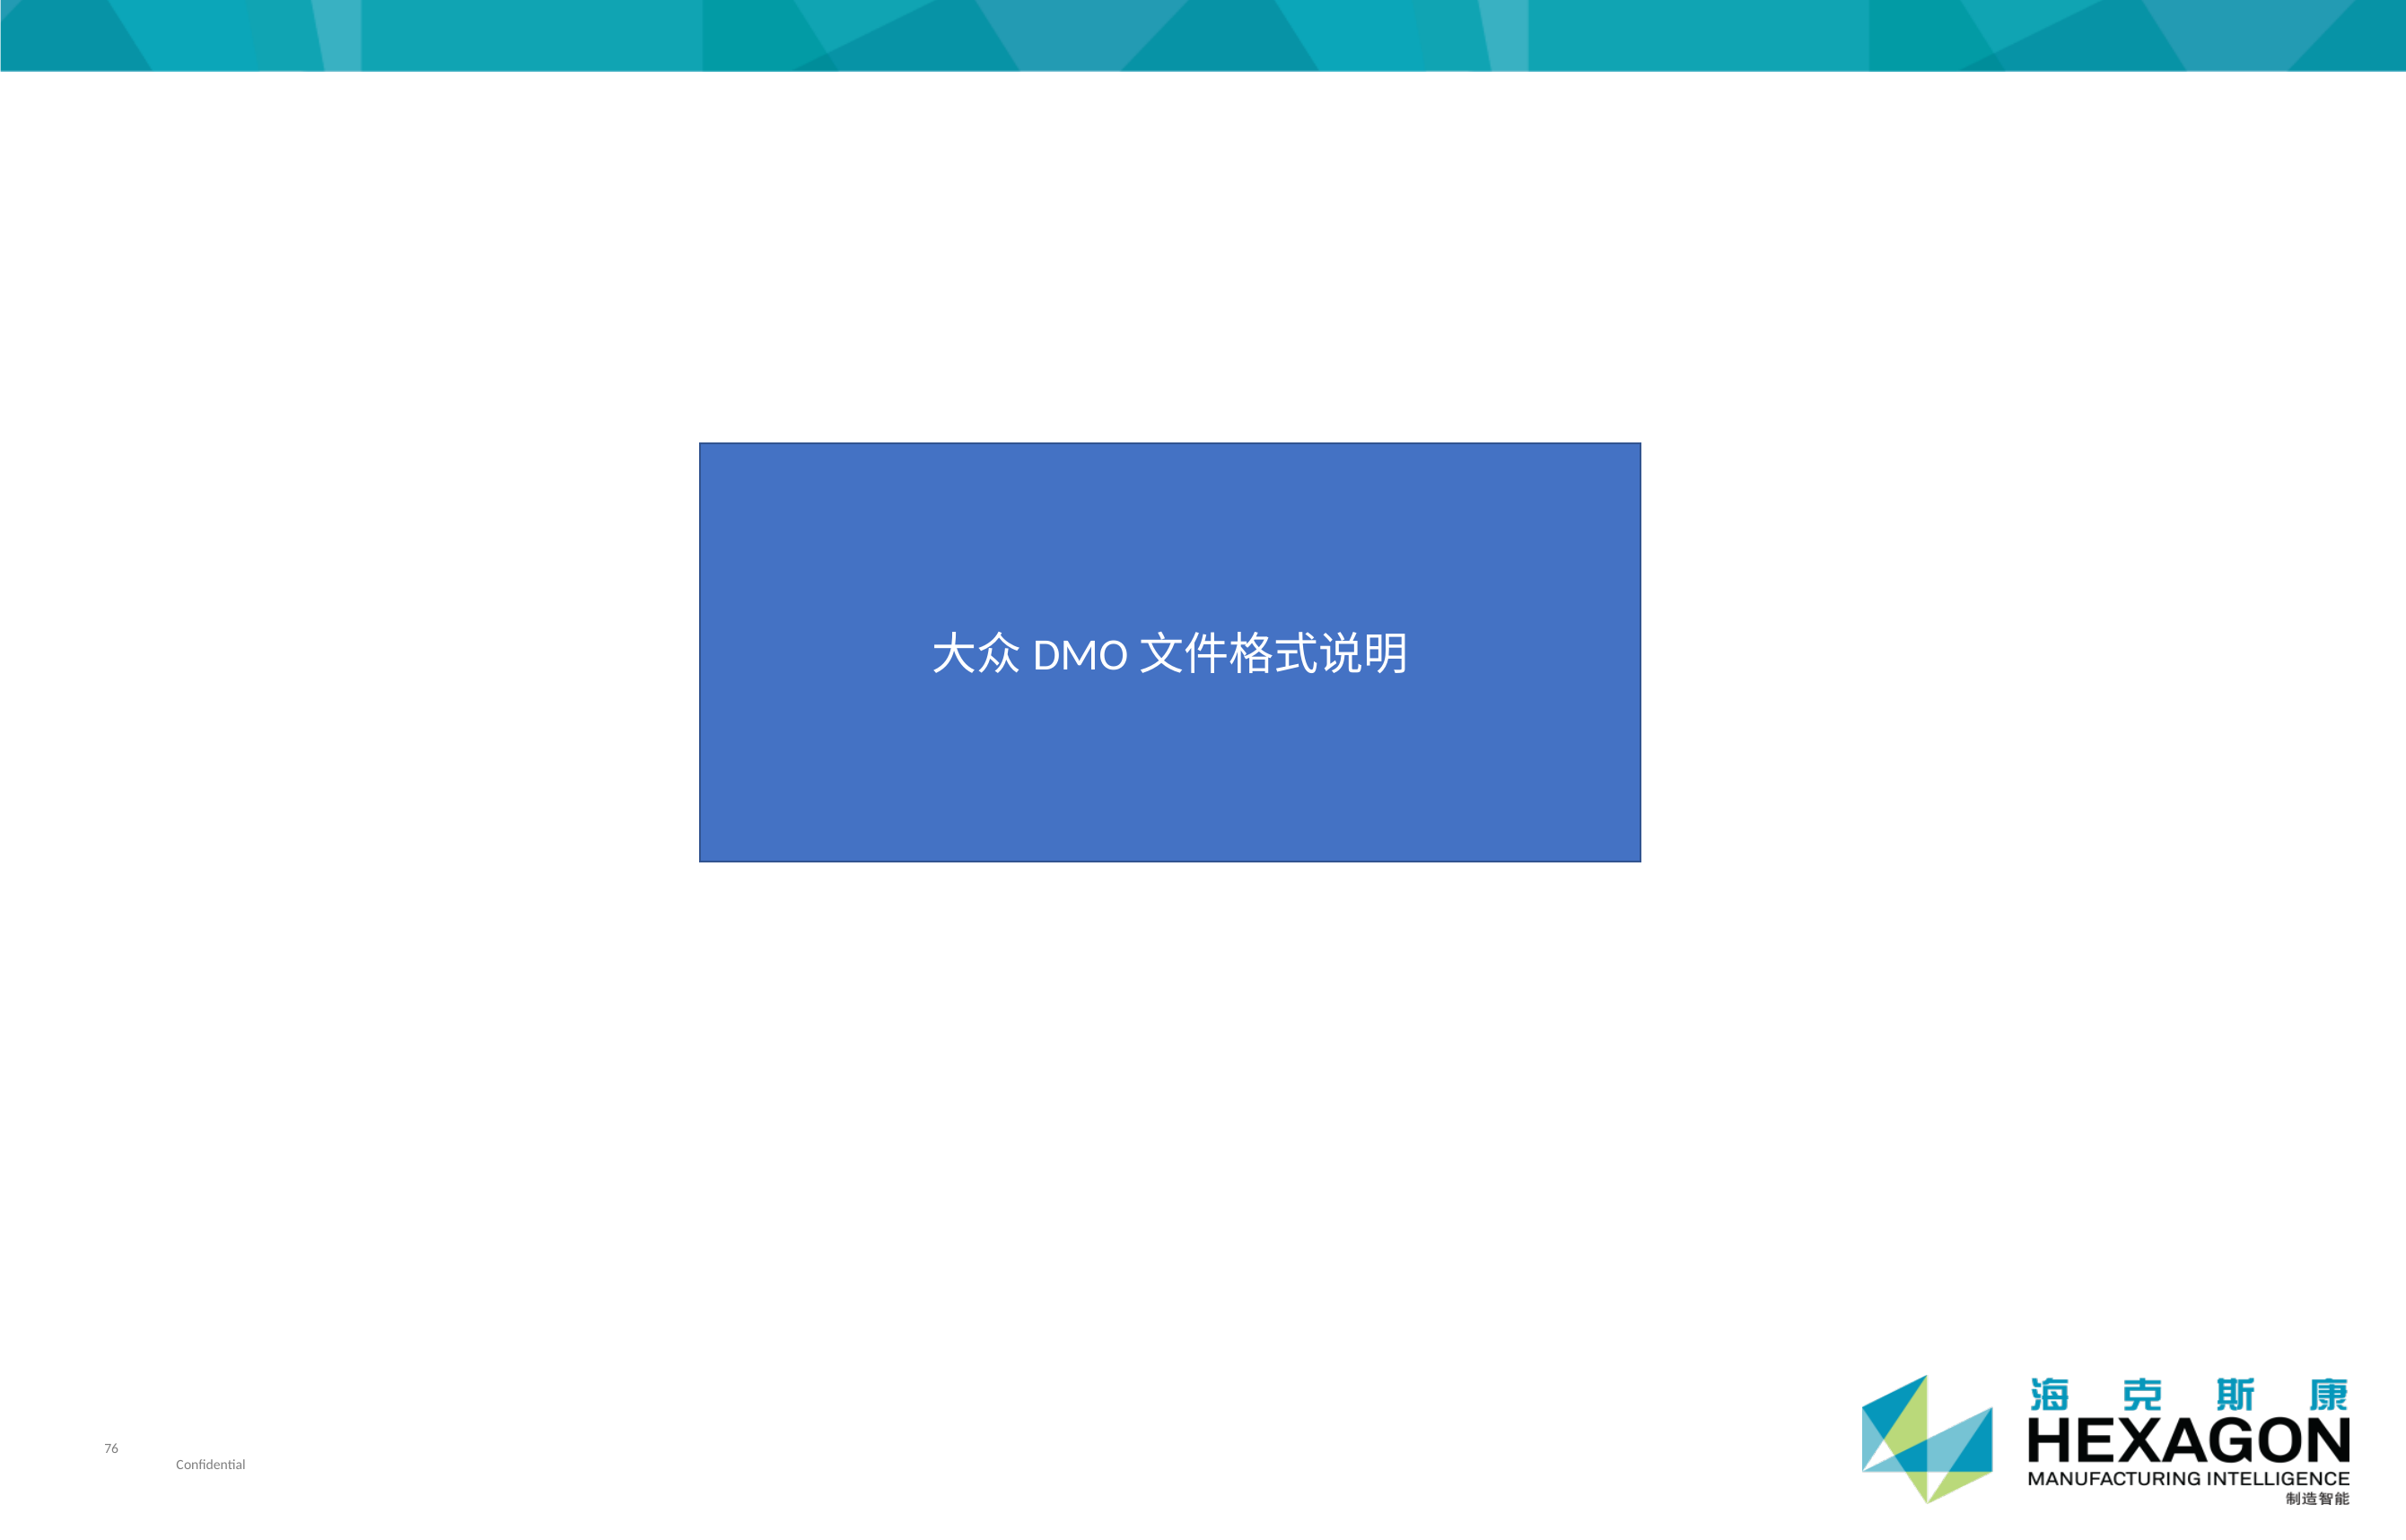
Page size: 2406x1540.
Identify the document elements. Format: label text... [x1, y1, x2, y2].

picture [1862, 1375, 2349, 1505]
text_box [699, 442, 1641, 862]
picture [0, 0, 2406, 72]
text_box 大众DMO文件格式说明 [917, 617, 1423, 686]
